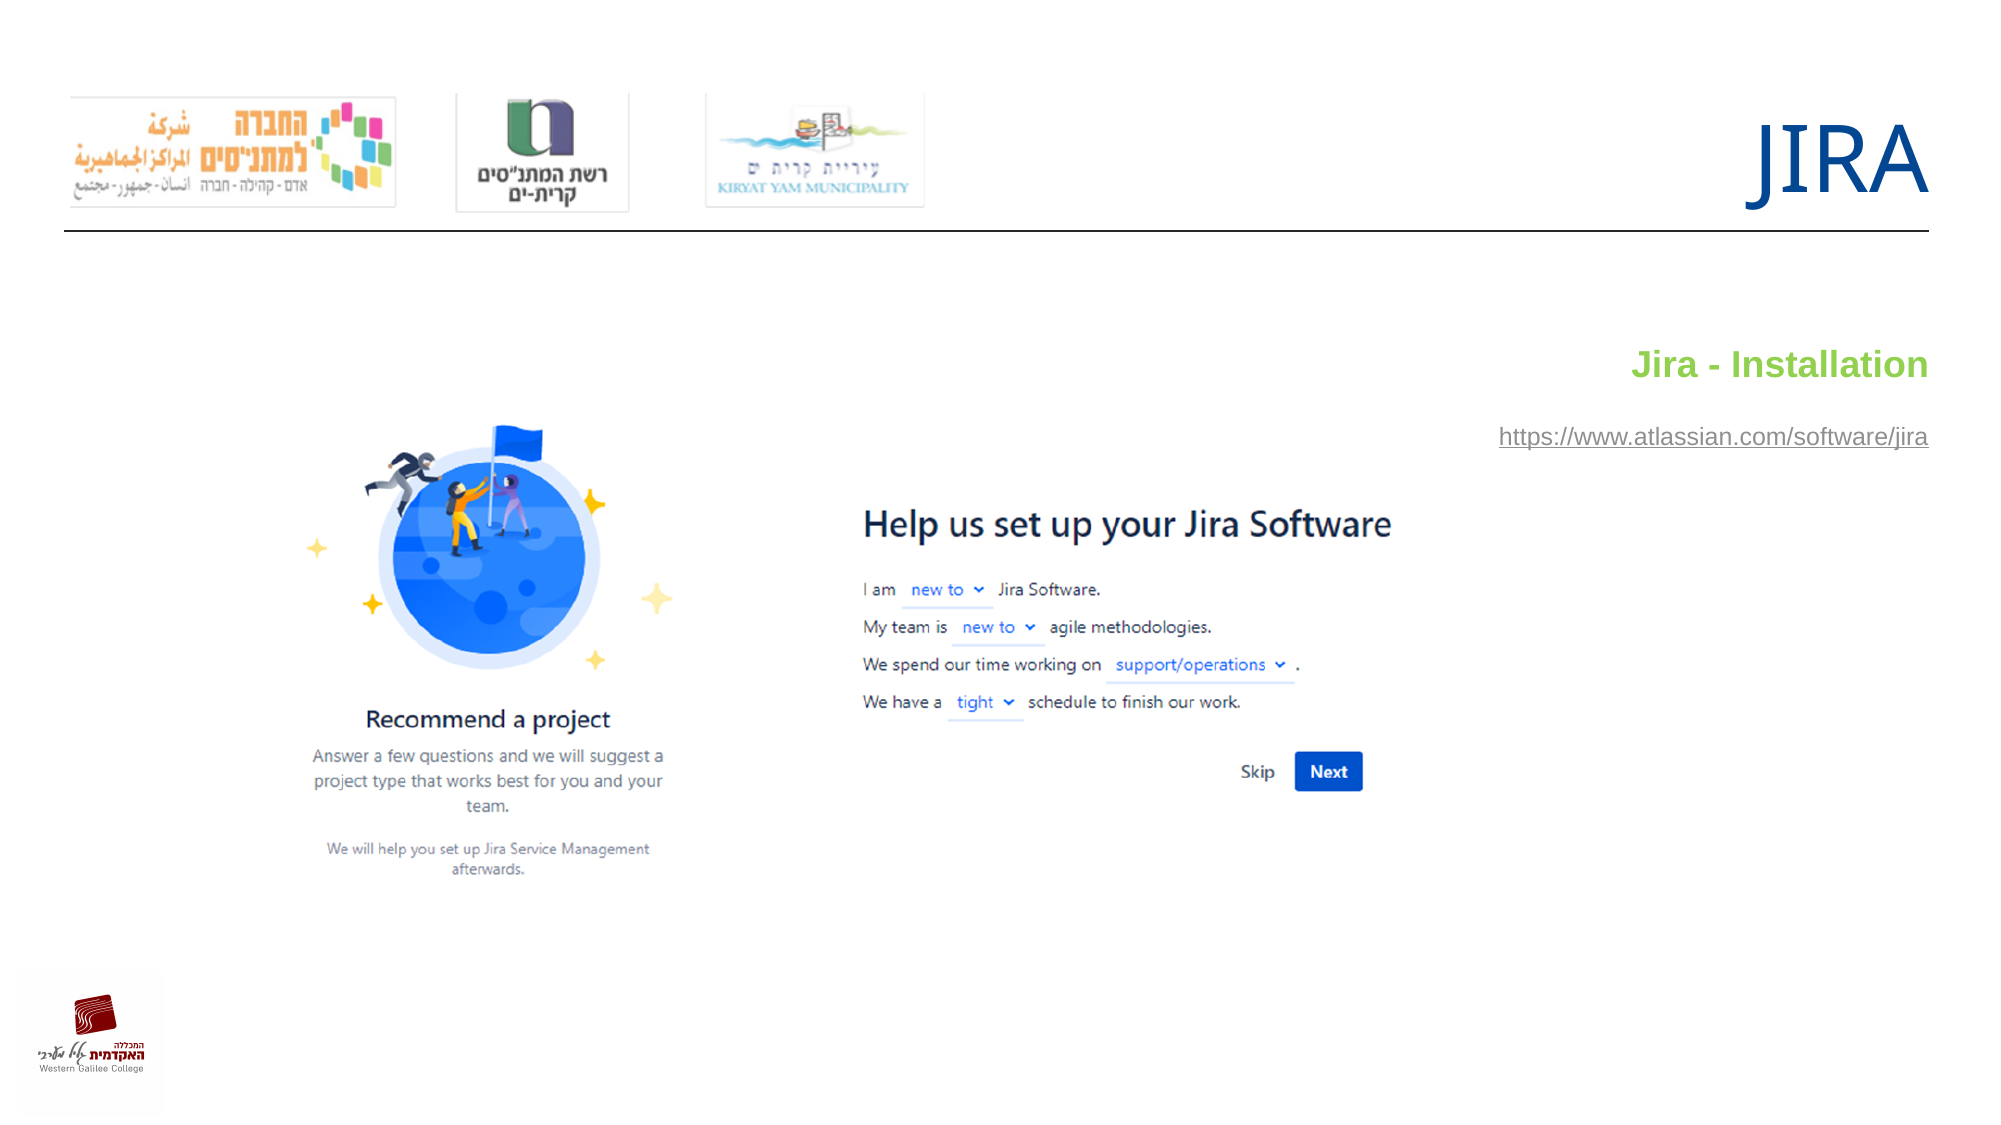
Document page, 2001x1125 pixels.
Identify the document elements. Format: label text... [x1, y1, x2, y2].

picture [255, 376, 1427, 940]
title Jira [64, 55, 1930, 221]
text_box Jira - Installation https://www.atlassian.com/software/jira [924, 309, 1930, 1043]
picture [18, 970, 164, 1116]
picture [70, 93, 925, 213]
